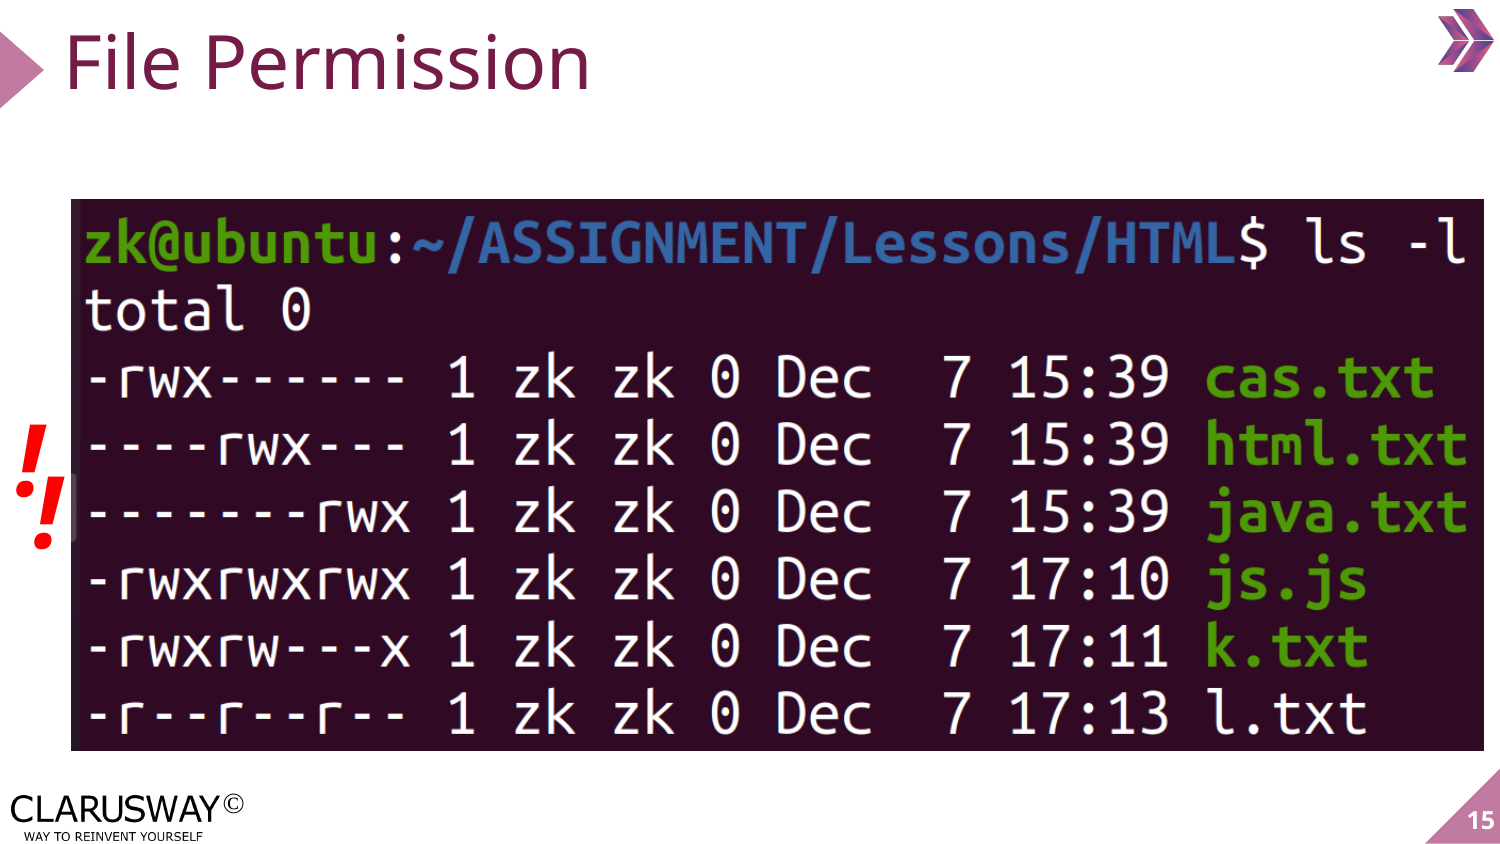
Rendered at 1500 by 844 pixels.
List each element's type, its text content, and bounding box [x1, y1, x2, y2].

text_box ! [0, 381, 65, 474]
picture [11, 795, 220, 841]
picture [1438, 9, 1494, 72]
title File Permission [63, 31, 989, 135]
slide_number 15 [1461, 809, 1496, 839]
picture [70, 199, 1484, 751]
text_box ! [18, 433, 65, 526]
